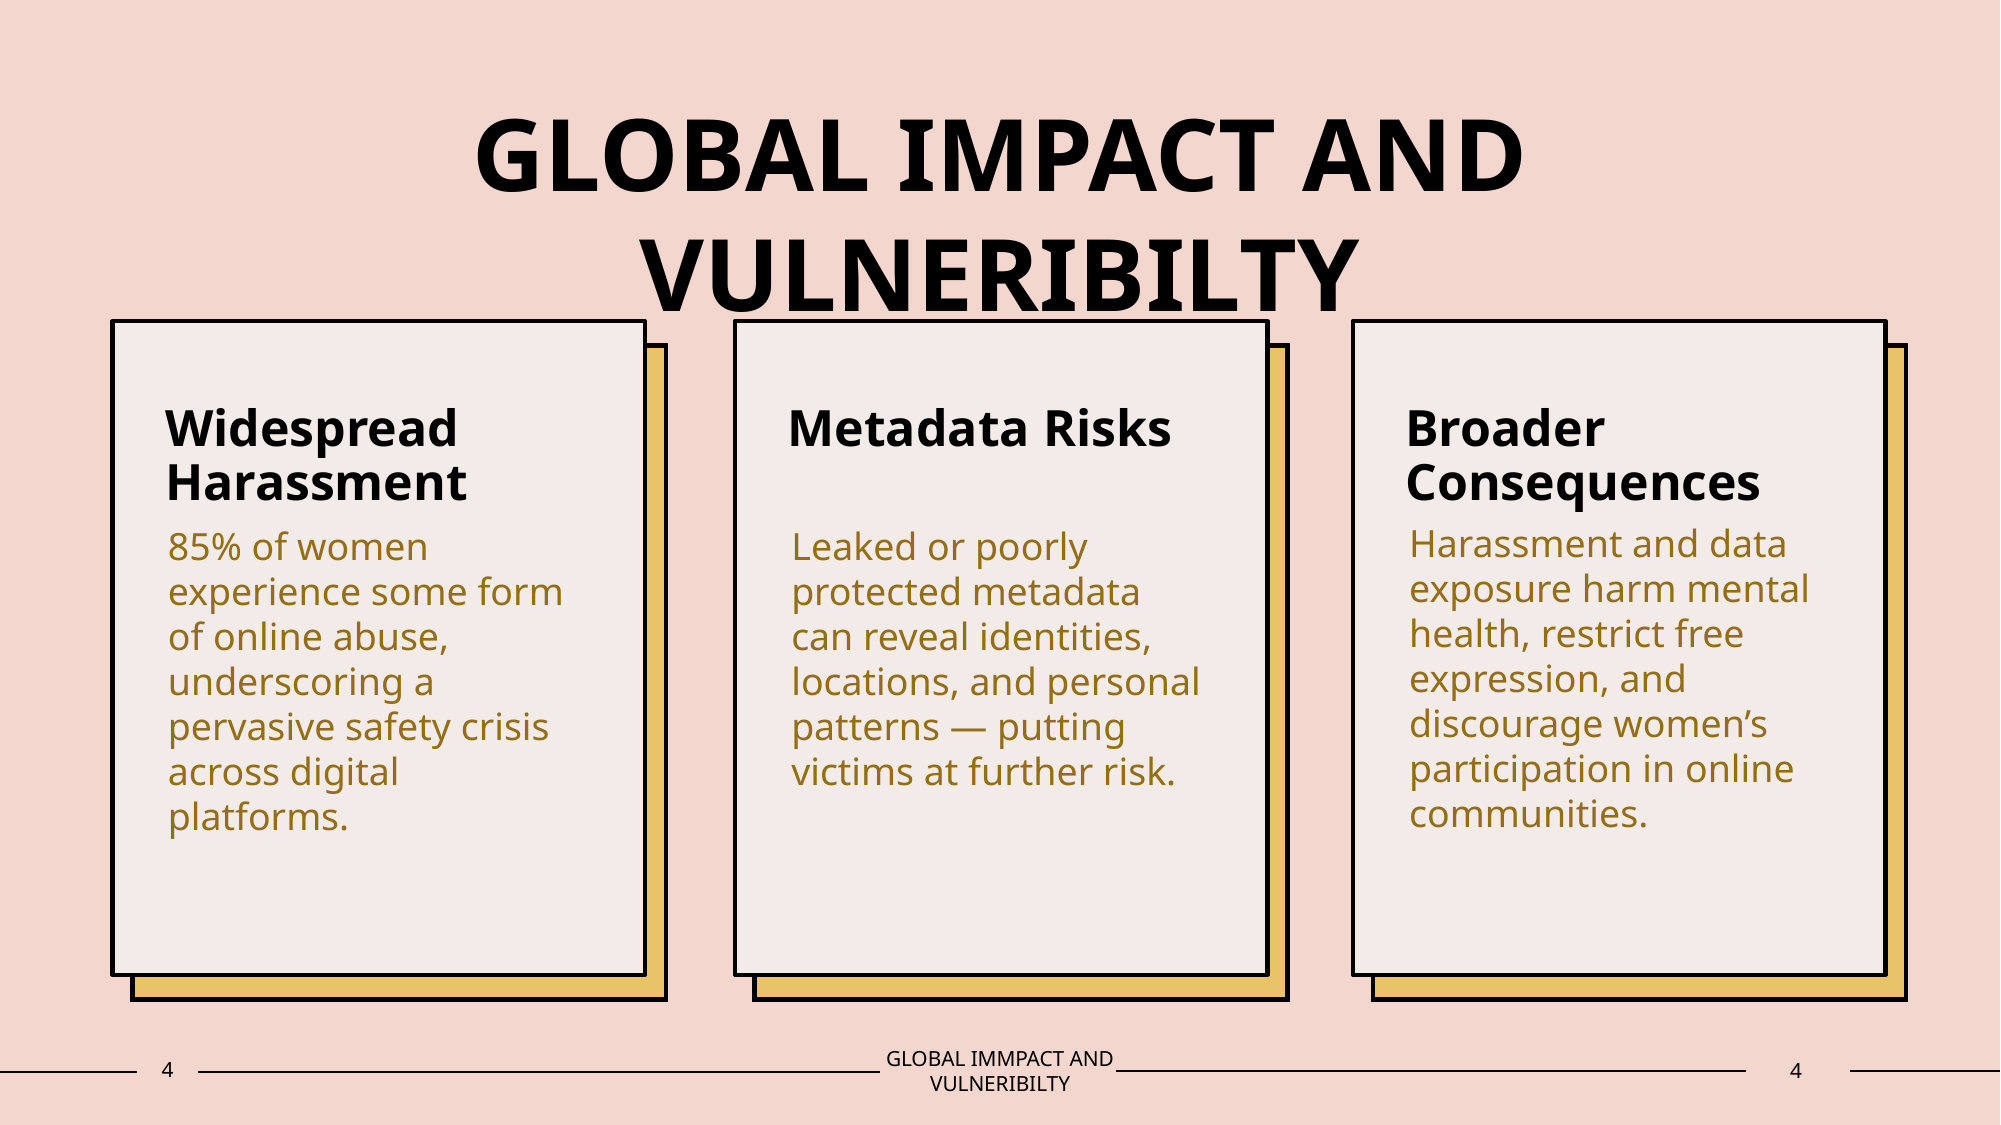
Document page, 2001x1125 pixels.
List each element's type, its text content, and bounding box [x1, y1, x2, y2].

list Broader Consequences [1351, 319, 1888, 977]
list Widespread Harassment [110, 319, 647, 977]
slide_number 4 [1743, 1050, 1849, 1091]
list Harassment and data exposure harm mental health, restrict free expression, and discourage women’s participation in online communities. [1394, 512, 1845, 969]
title GLOBAL IMPACT AND VULNERIBILTY [187, 83, 1813, 251]
slide_number 4 [137, 1050, 198, 1091]
list 85% of women experience some form of online abuse, underscoring a pervasive safety crisis across digital platforms. [153, 515, 603, 973]
footer GLOBAL IMMPACT AND VULNERIBILTY [879, 1050, 1120, 1091]
list Leaked or poorly protected metadata can reveal identities, locations, and personal patterns — putting victims at further risk. [776, 515, 1227, 973]
list Metadata Risks [733, 319, 1270, 977]
